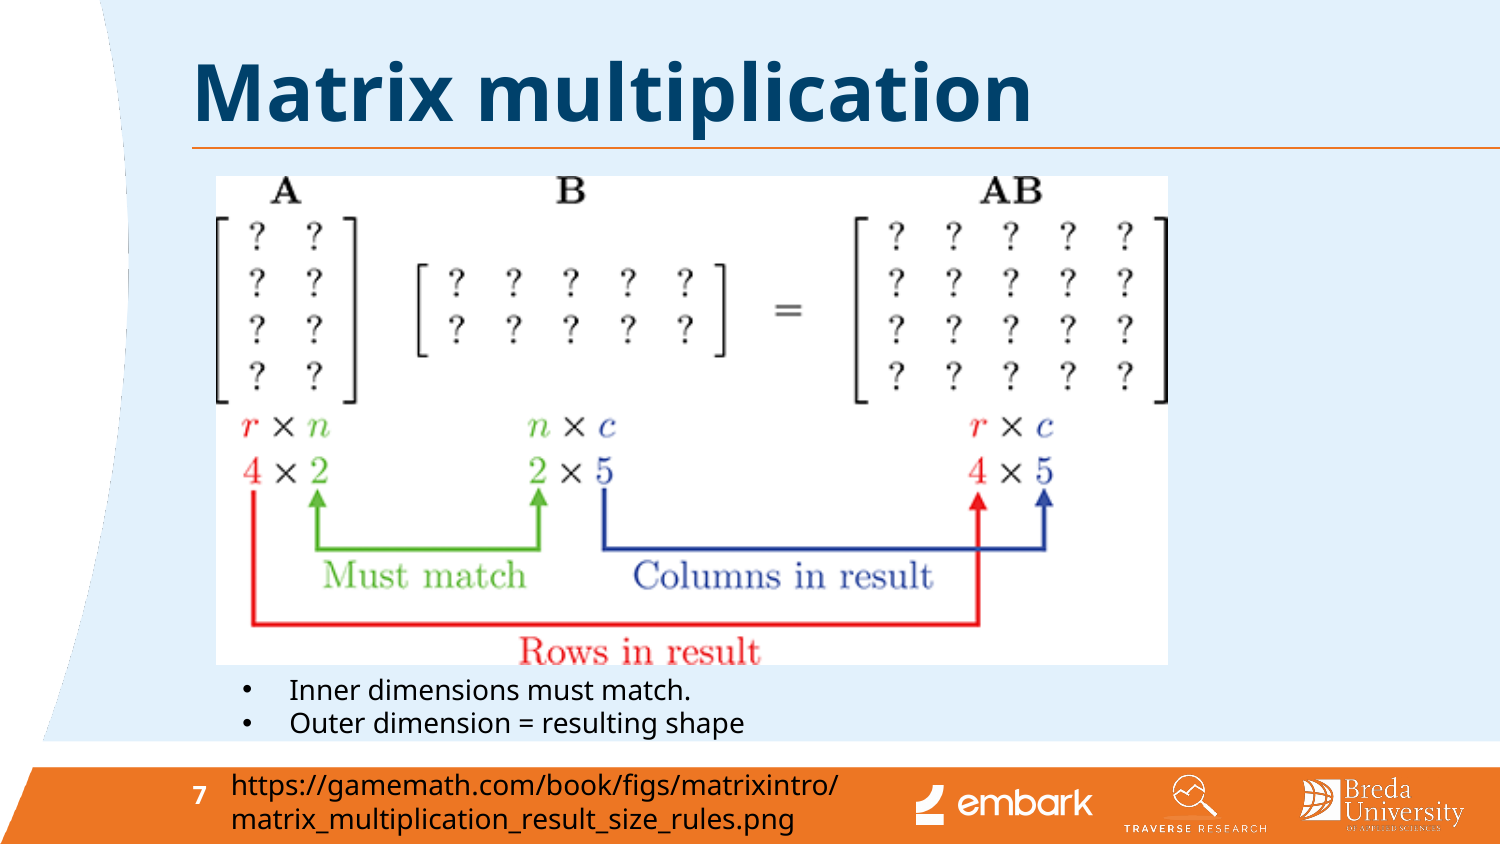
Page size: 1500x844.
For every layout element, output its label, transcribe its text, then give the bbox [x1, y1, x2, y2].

slide_number 7 [177, 773, 216, 819]
title Matrix multiplication [191, 3, 1341, 138]
text_box Inner dimensions must match. Outer dimension = resulting shape [227, 665, 979, 747]
picture [0, 0, 1500, 844]
text_box https://gamemath.com/book/figs/matrixintro/matrix_multiplication_result_size_rules.png [216, 760, 889, 843]
